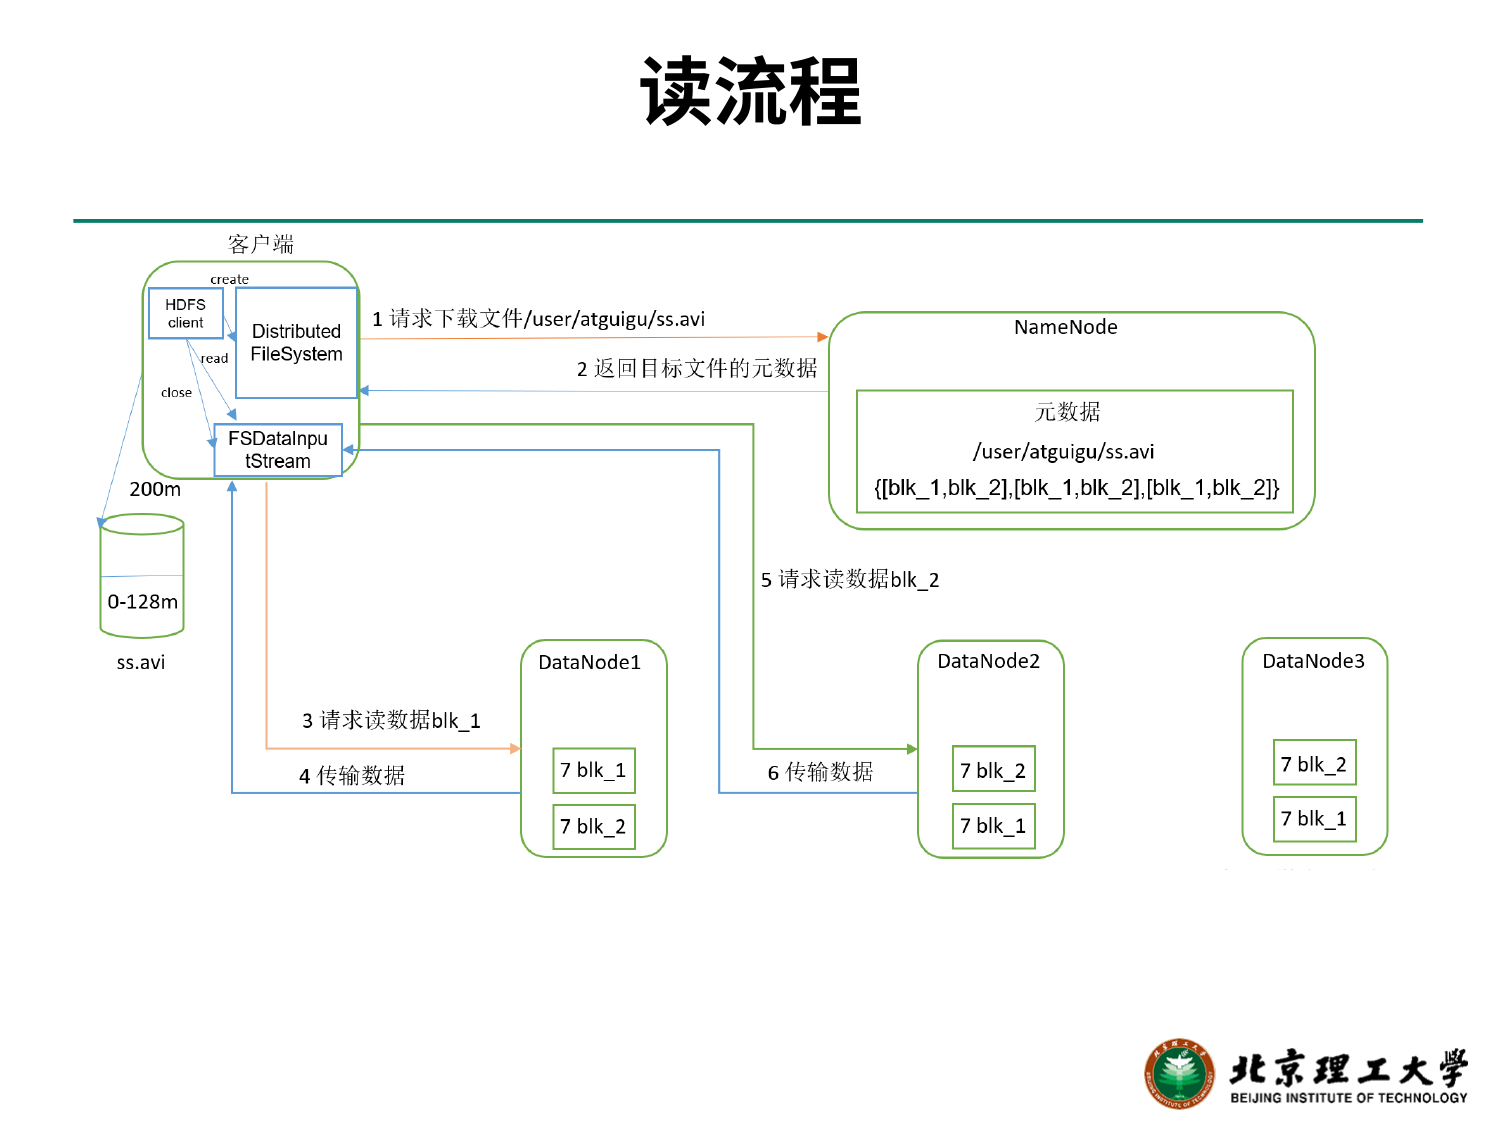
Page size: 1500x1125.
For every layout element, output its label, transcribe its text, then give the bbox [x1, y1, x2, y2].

title 读流程 [76, 17, 1425, 163]
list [72, 219, 1424, 870]
picture [1144, 1038, 1468, 1110]
